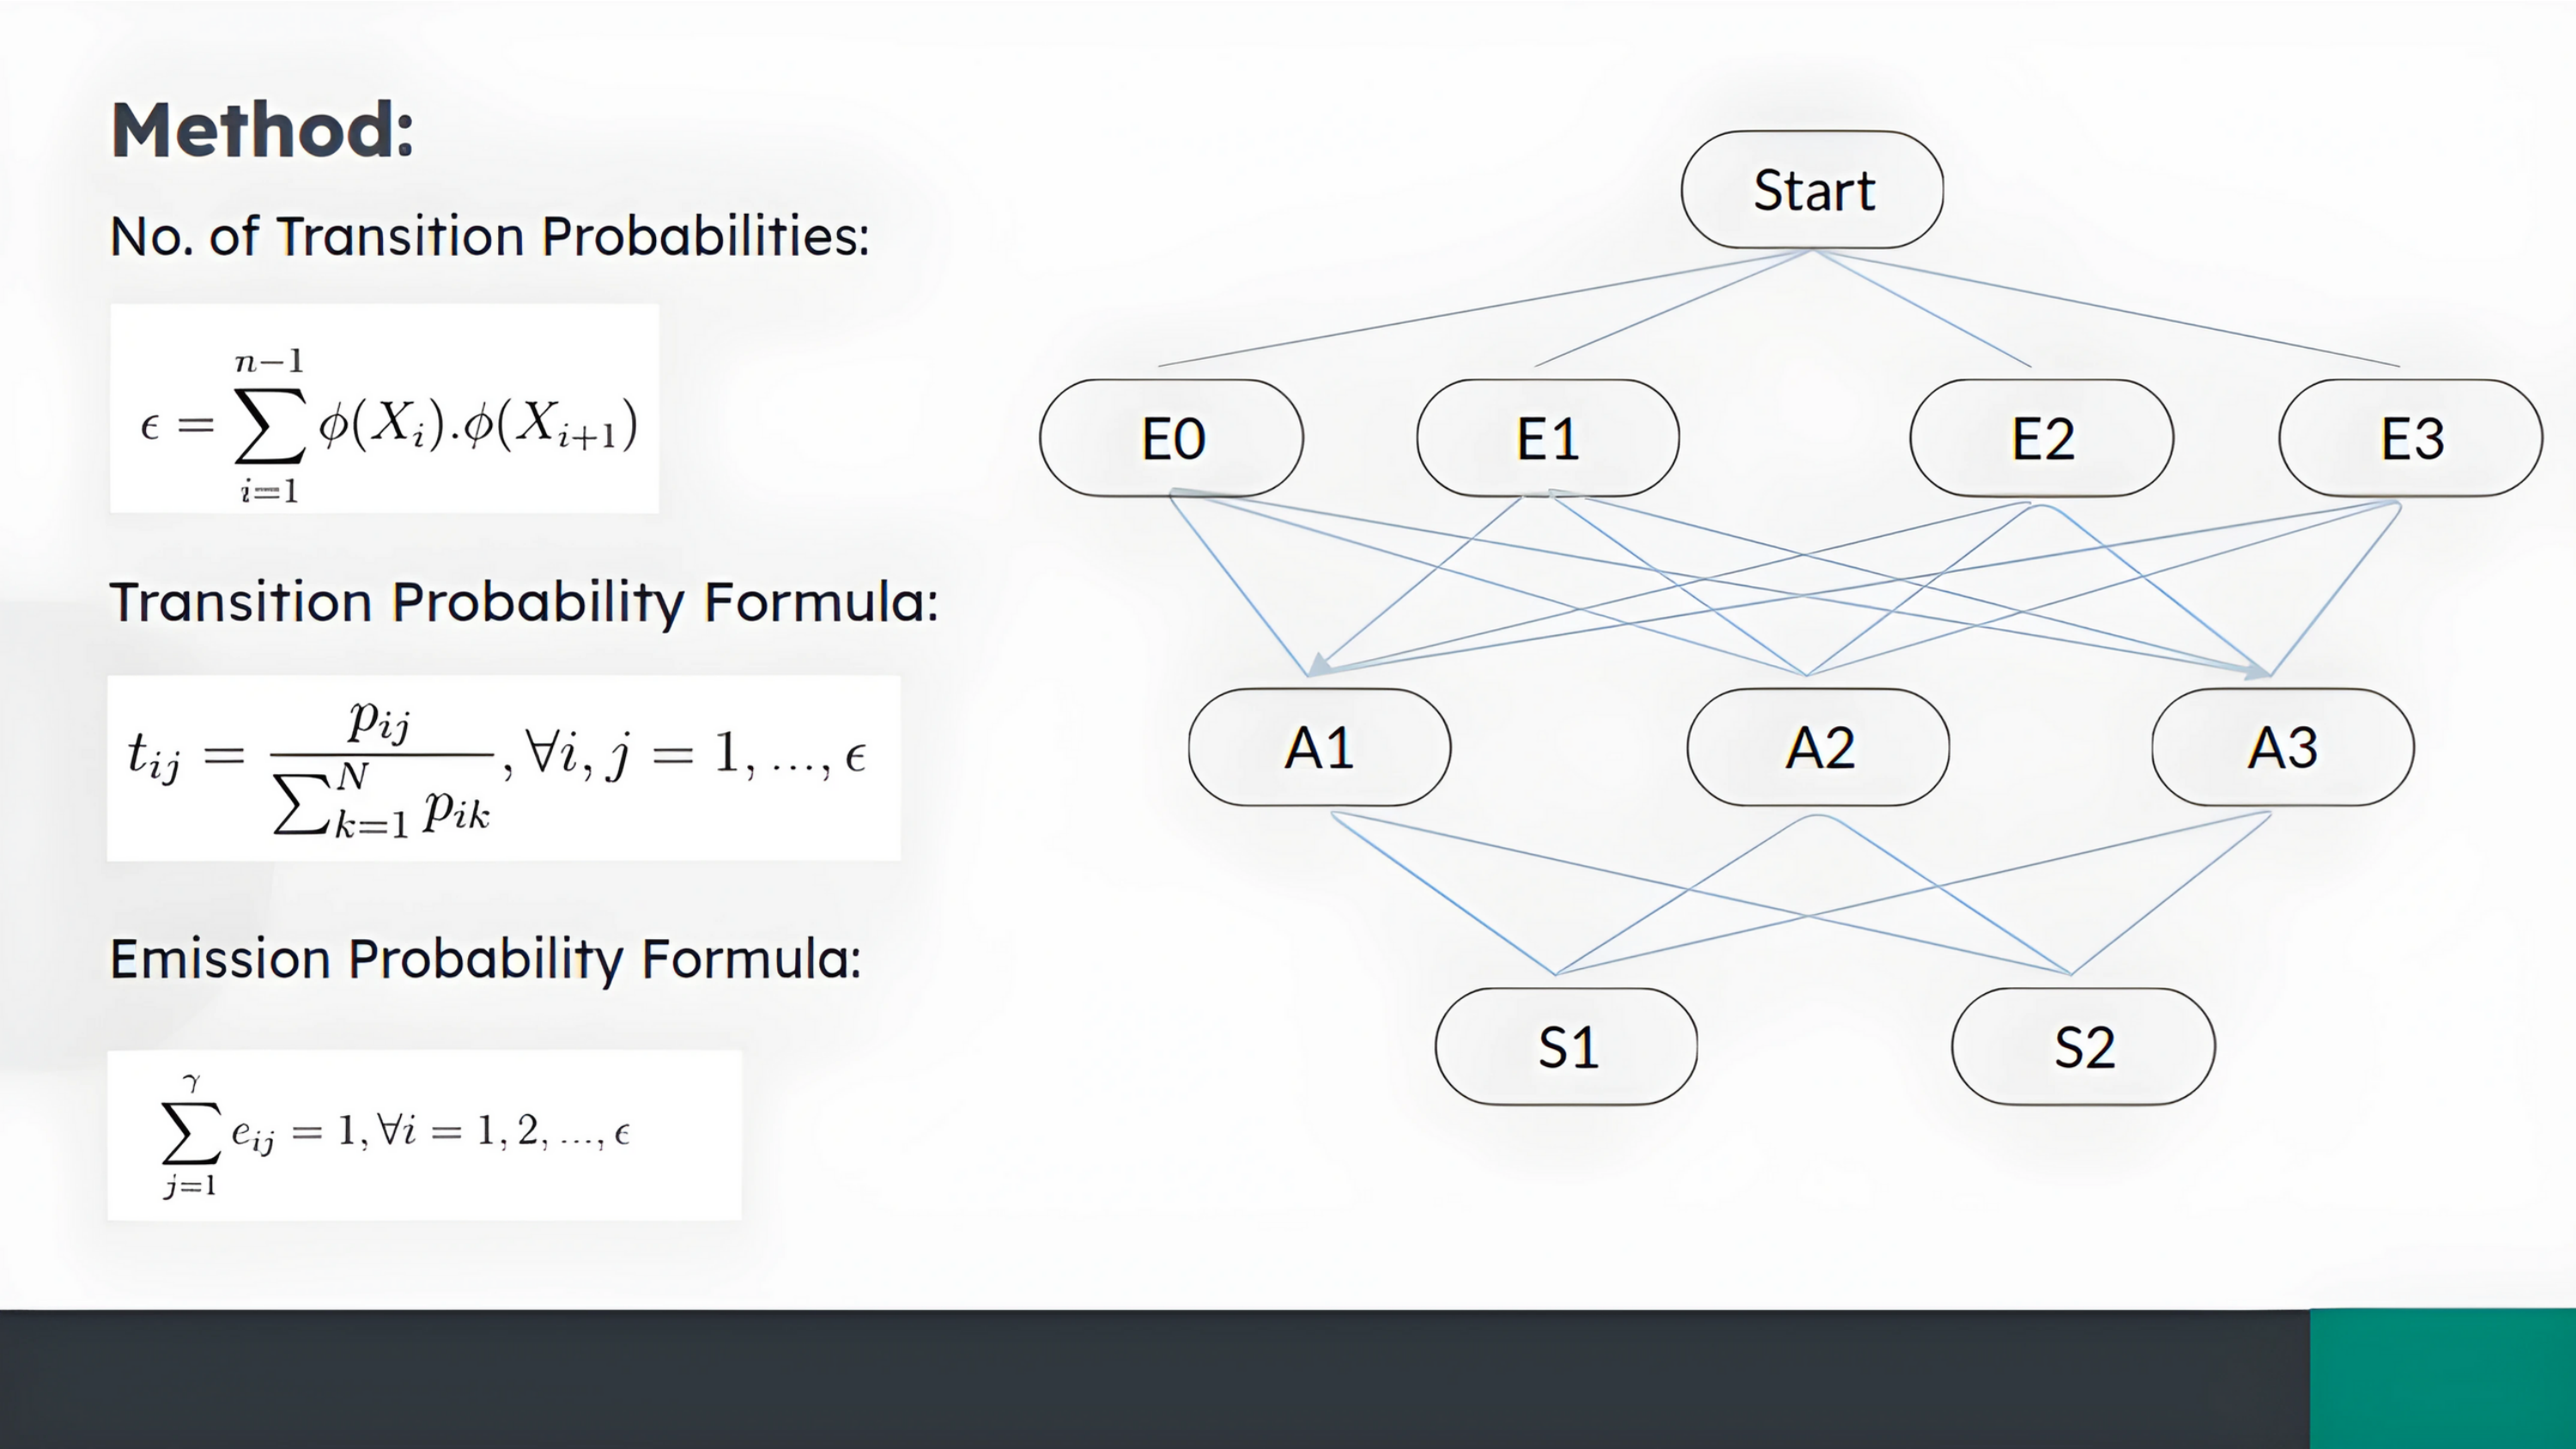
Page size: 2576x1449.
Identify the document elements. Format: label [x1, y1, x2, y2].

text_box [0, 1, 2576, 1449]
